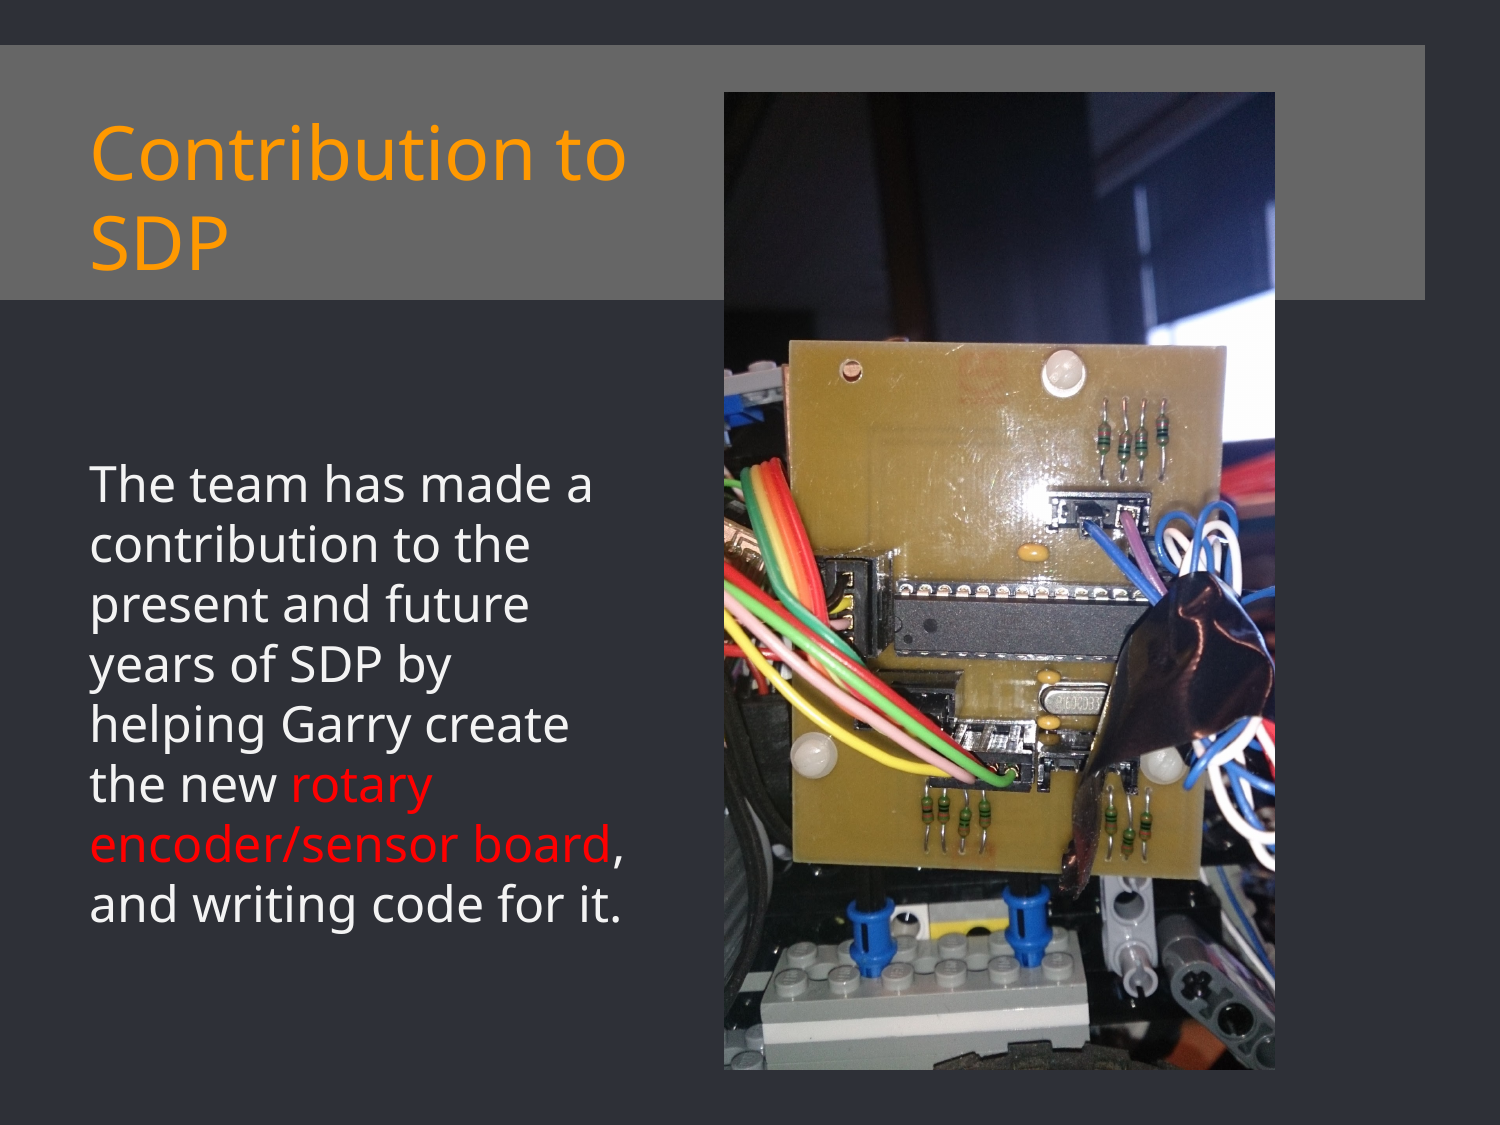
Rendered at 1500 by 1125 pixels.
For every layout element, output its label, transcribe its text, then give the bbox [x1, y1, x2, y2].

text_box The team has made a contribution to the present and future years of SDP by helping Garry create the new rotary encoder/sensor board, and writing code for it. [74, 437, 652, 1125]
picture [724, 92, 1275, 1071]
text_box Contribution to SDP [74, 45, 760, 301]
